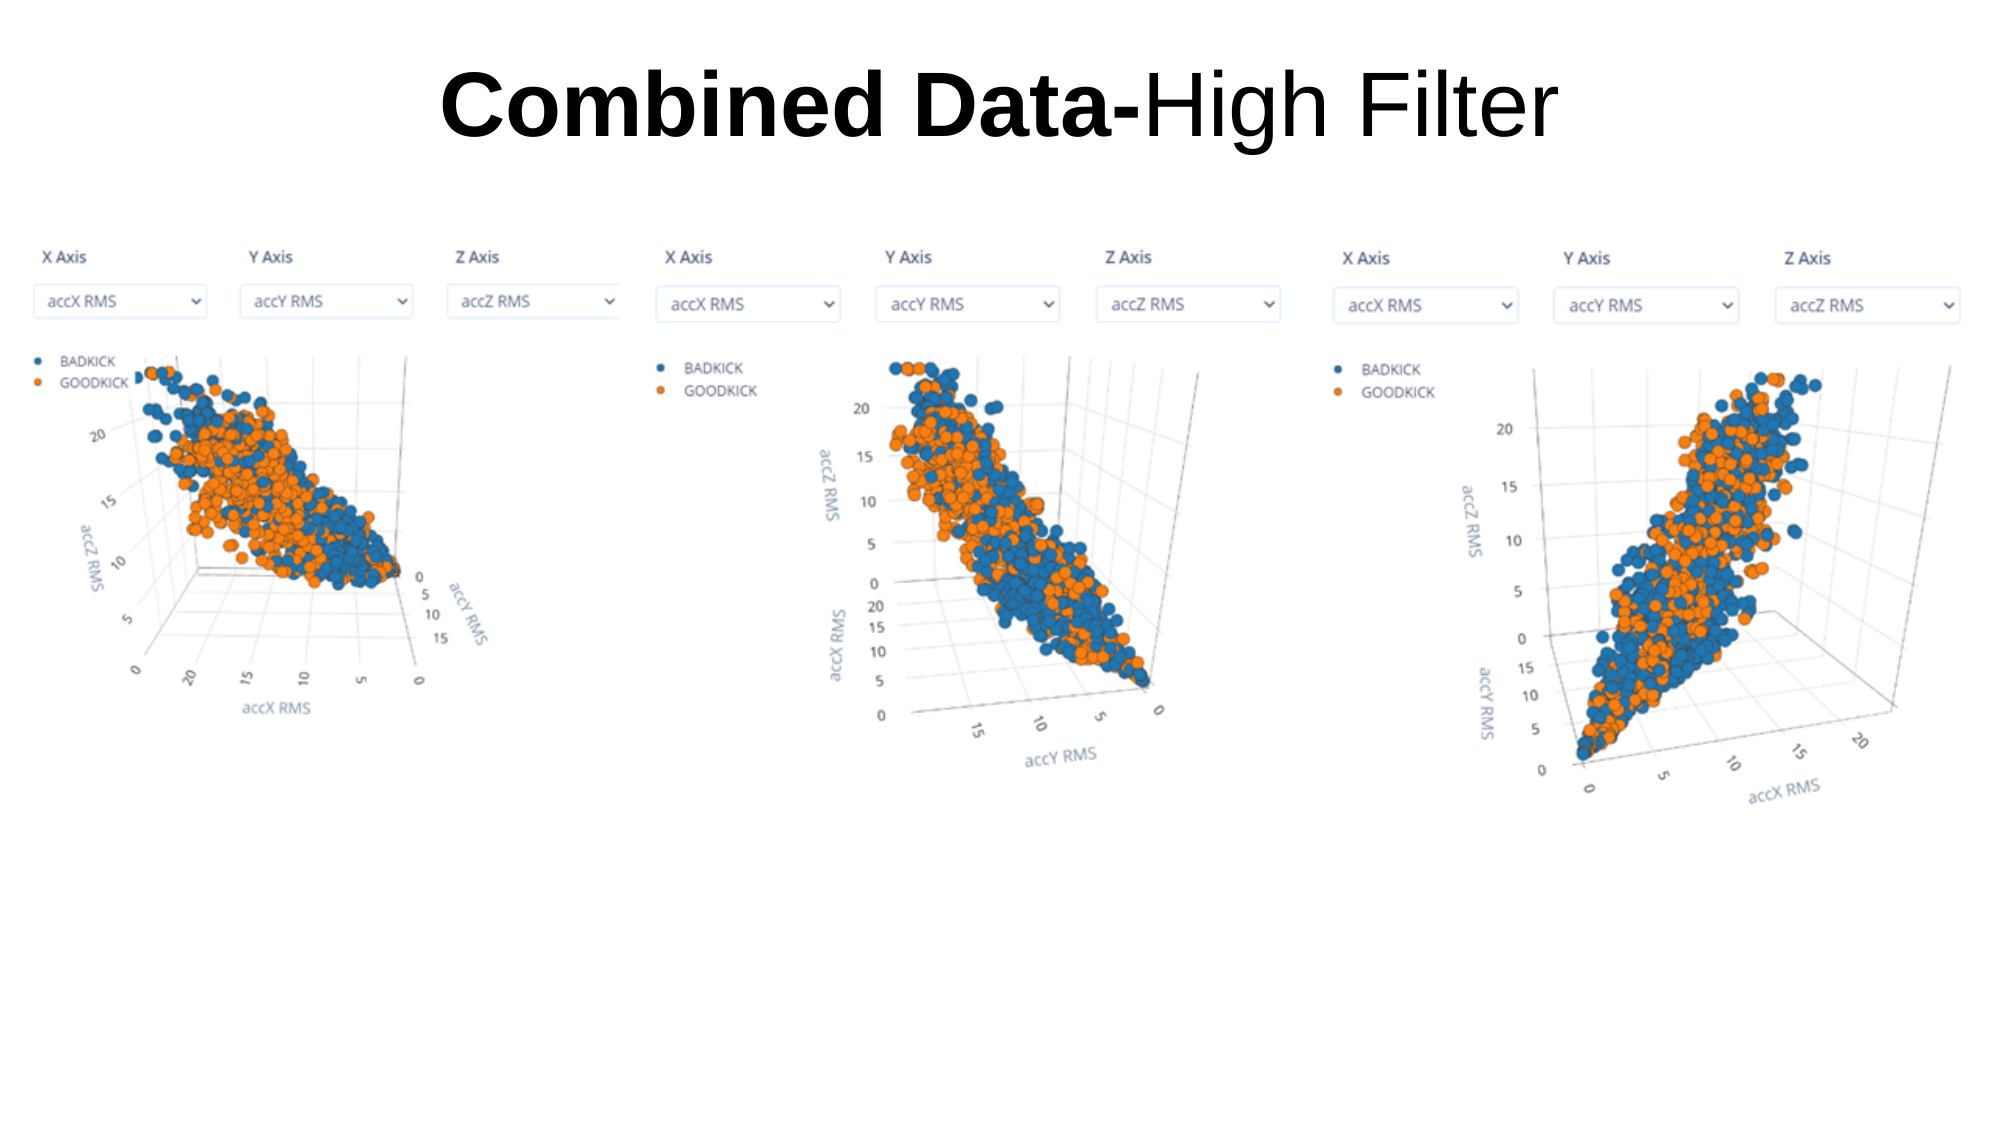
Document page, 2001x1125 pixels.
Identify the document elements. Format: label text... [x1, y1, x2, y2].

picture [24, 240, 619, 743]
picture [643, 240, 1301, 796]
picture [1324, 240, 1976, 824]
title Combined Data-High Filter [137, 0, 1863, 216]
